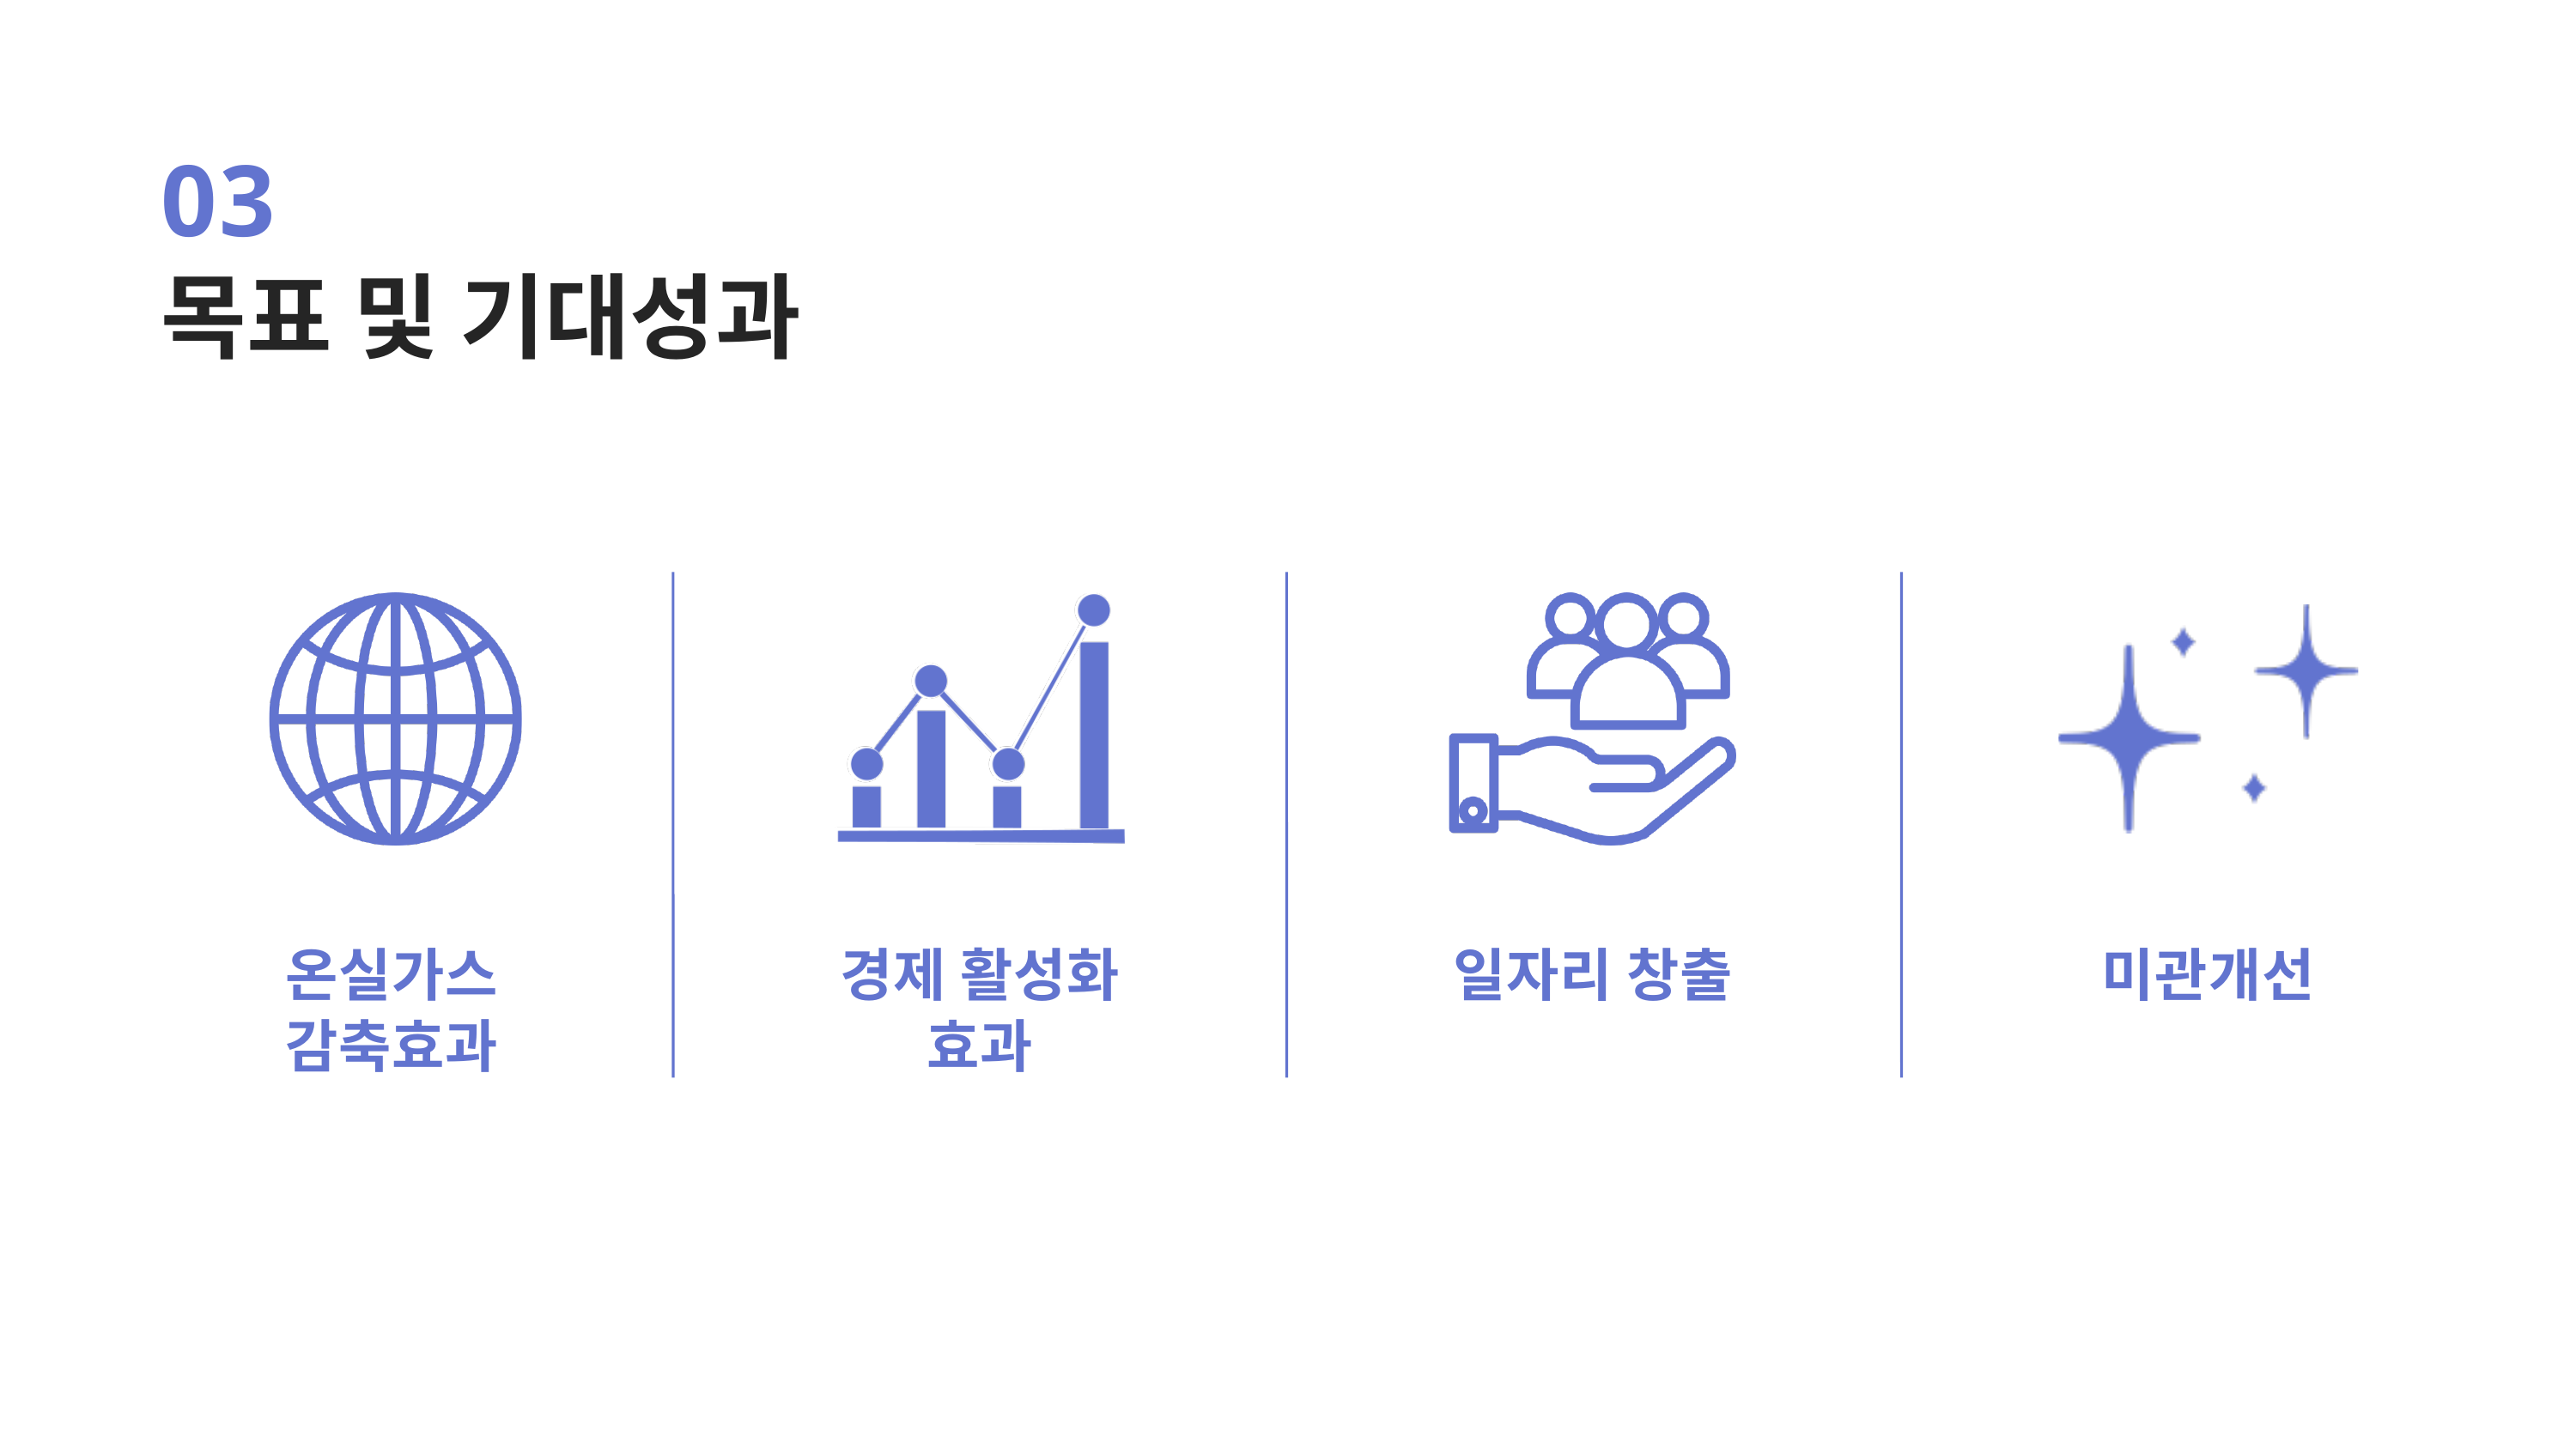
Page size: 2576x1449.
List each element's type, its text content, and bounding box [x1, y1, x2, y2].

text_box 미관개선 [1973, 935, 2443, 1008]
text_box 일자리 창출 [1358, 935, 1828, 1008]
text_box [269, 592, 522, 846]
text_box 온실가스 감축효과 [157, 935, 626, 1079]
text_box 03 [161, 58, 358, 184]
text_box 목표 및 기대성과 [161, 184, 908, 370]
text_box [835, 592, 1125, 846]
text_box 경제 활성화 효과 [745, 935, 1215, 1079]
text_box [1449, 592, 1738, 846]
text_box [2058, 604, 2359, 834]
